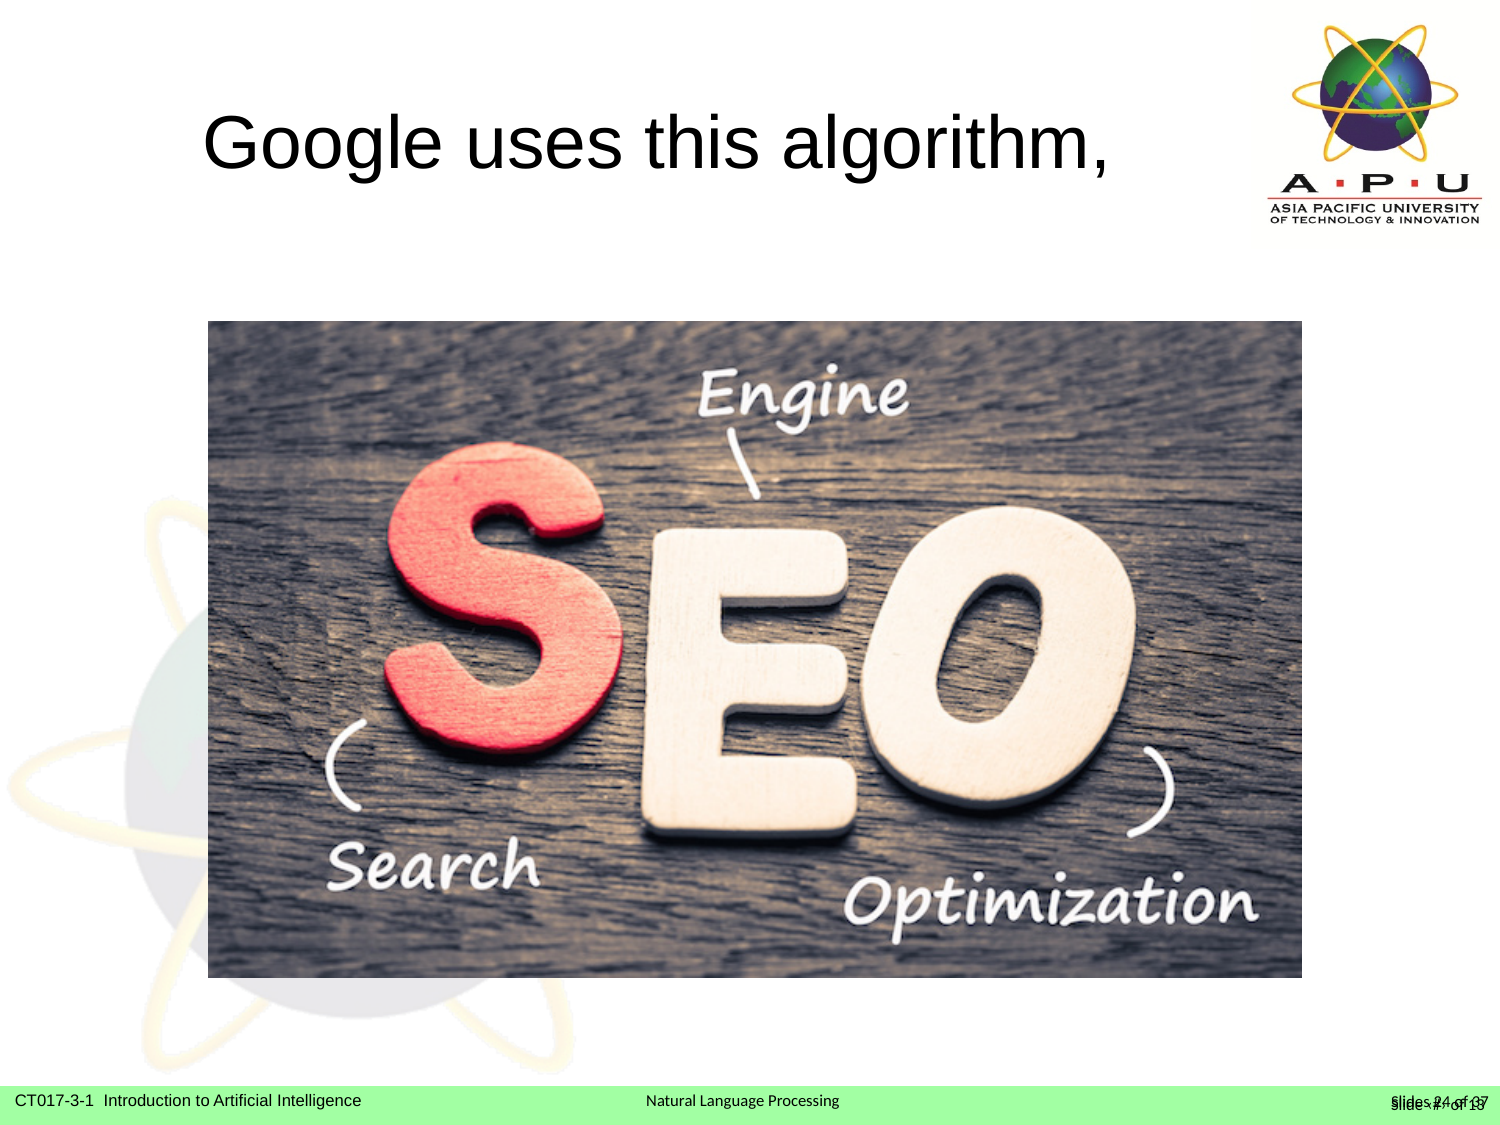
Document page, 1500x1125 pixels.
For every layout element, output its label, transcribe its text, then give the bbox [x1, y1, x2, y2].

footer Slide ‹#› of 13 [1025, 1086, 1500, 1125]
title Google uses this algorithm, [79, 45, 1235, 233]
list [207, 321, 1303, 978]
picture [1251, 0, 1500, 249]
